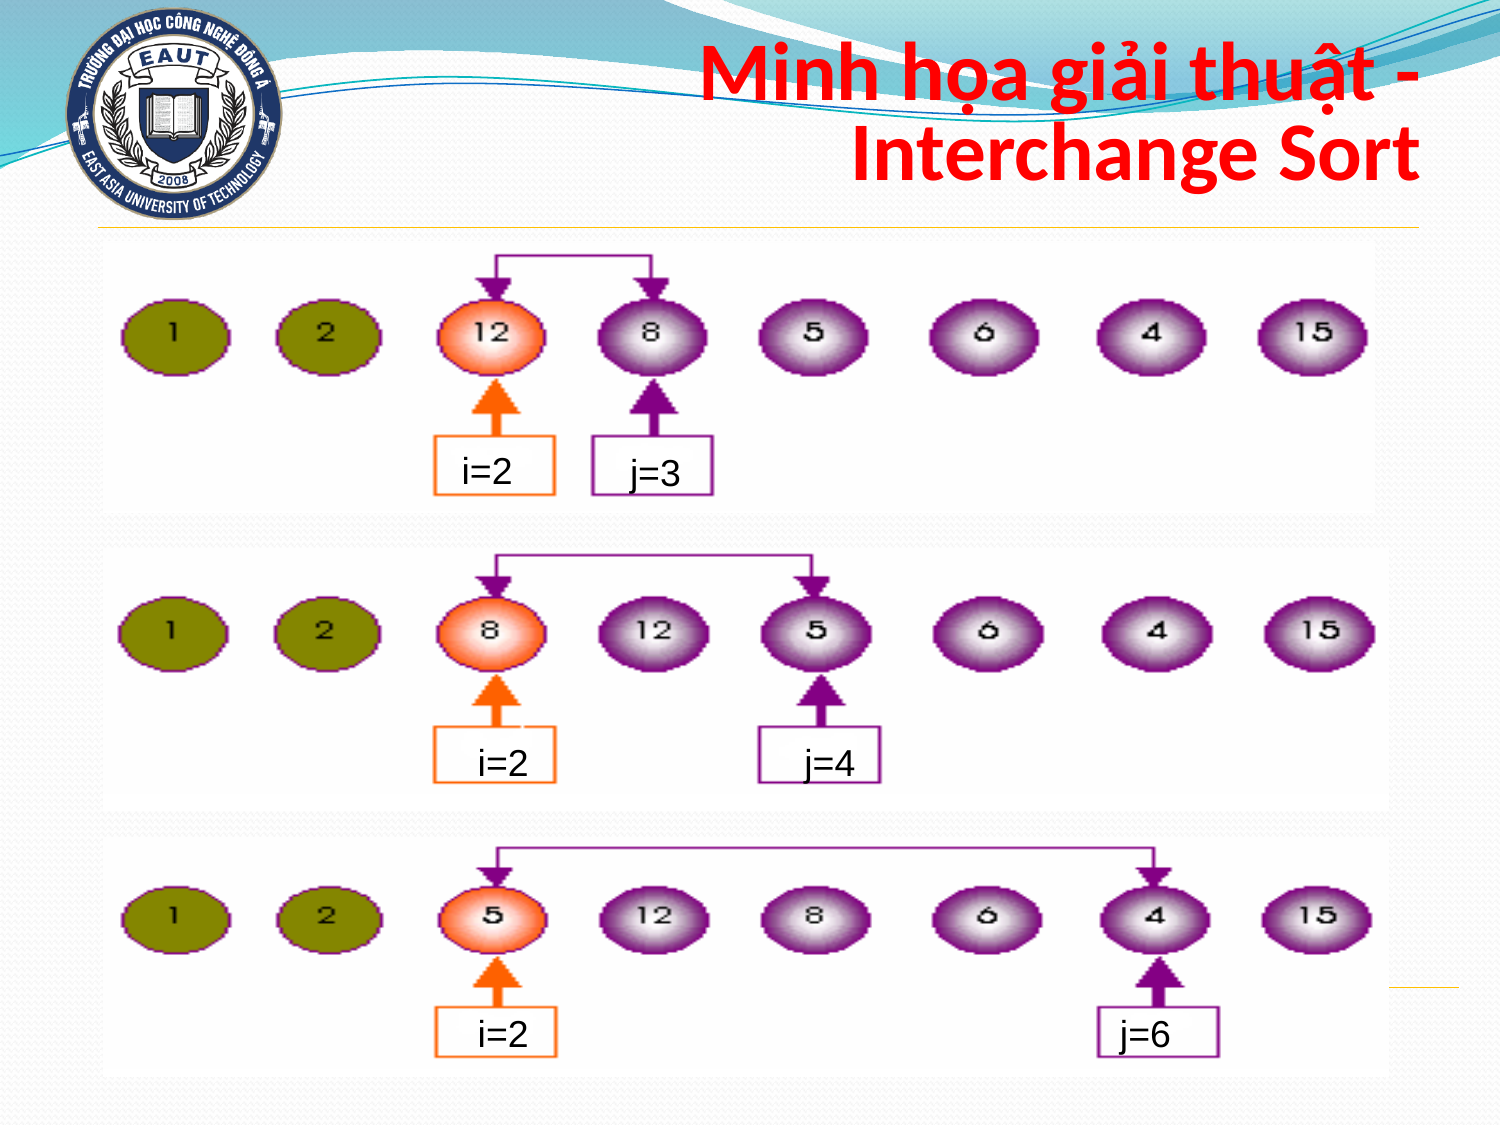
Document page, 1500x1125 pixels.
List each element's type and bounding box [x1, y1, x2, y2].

text_box [103, 837, 1389, 1077]
text_box [8, 0, 1459, 988]
text_box [103, 548, 1389, 811]
text_box [103, 240, 1376, 513]
